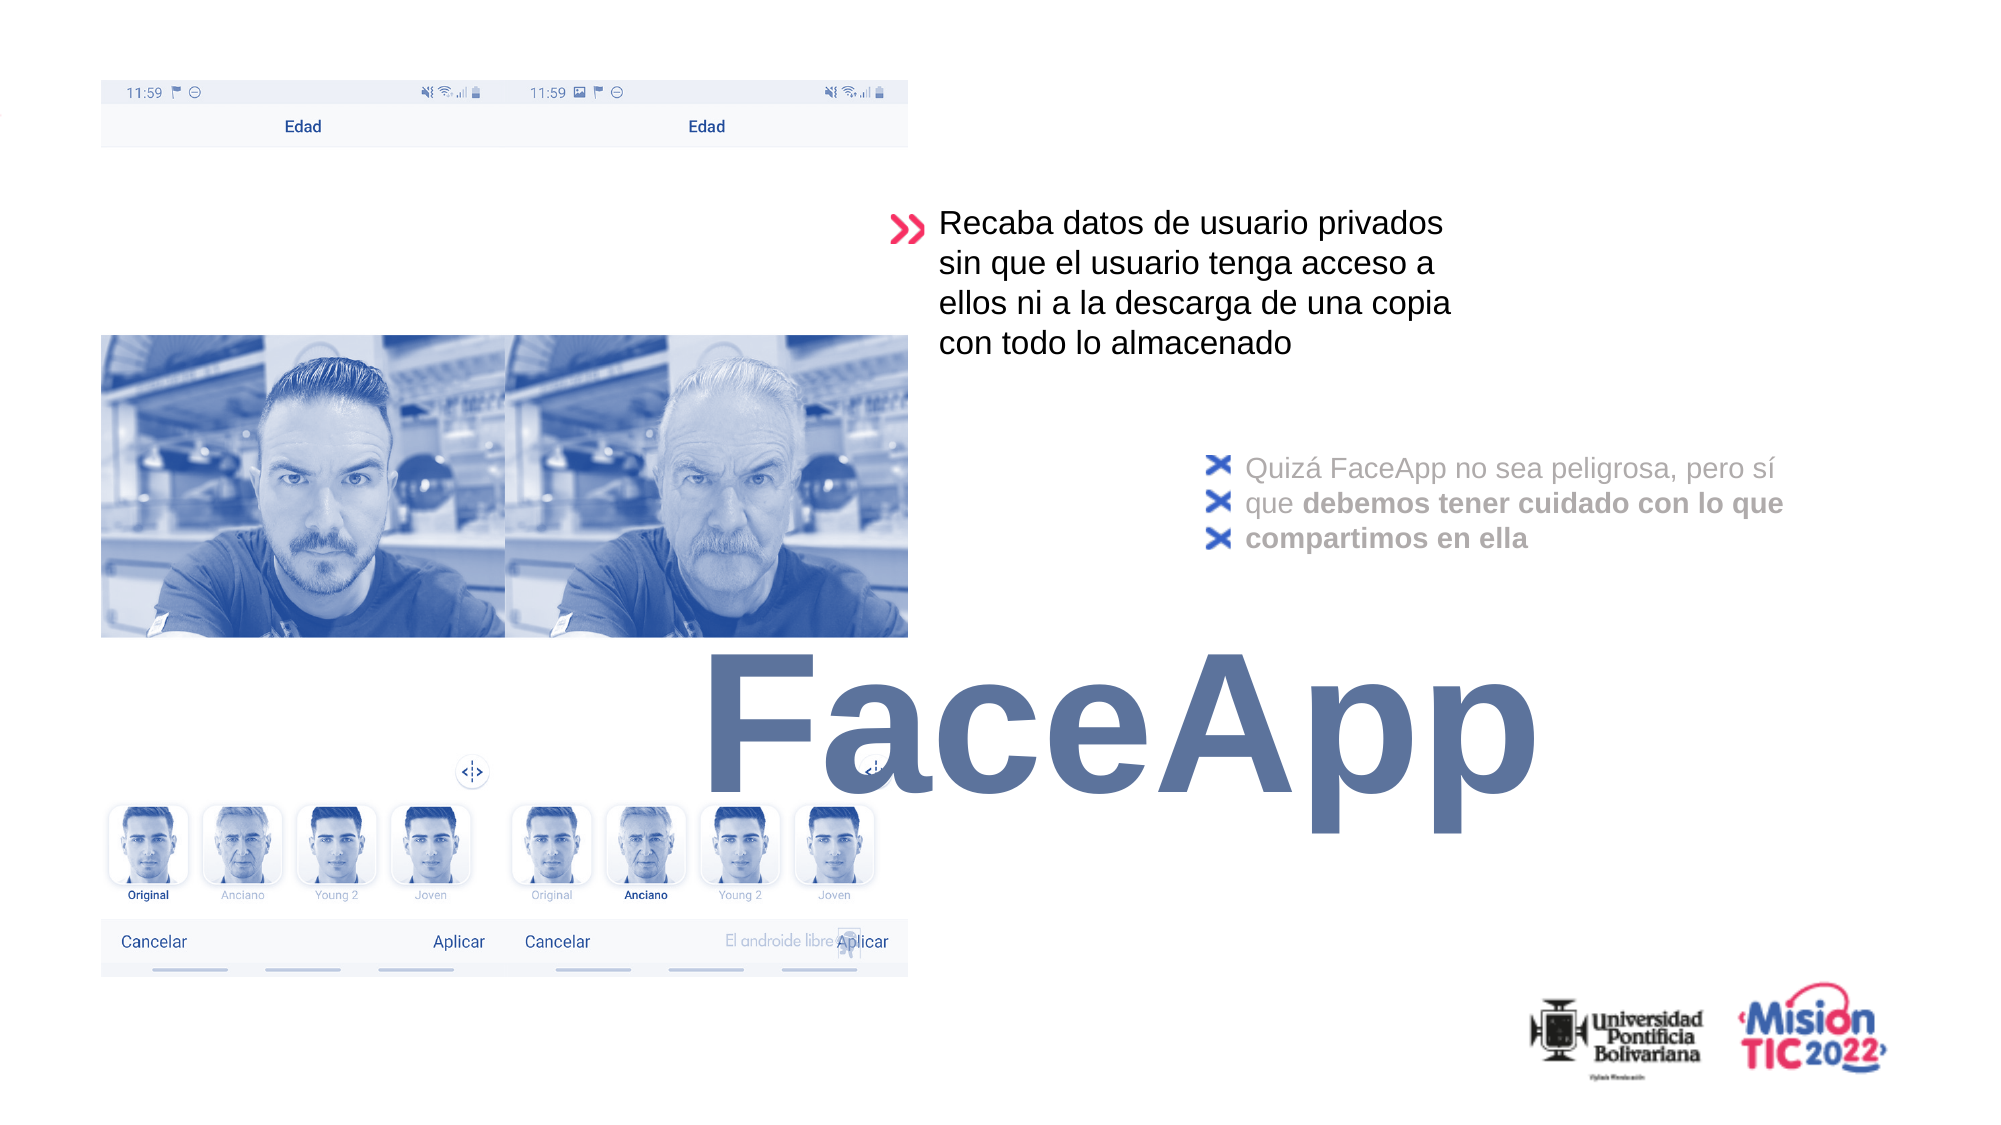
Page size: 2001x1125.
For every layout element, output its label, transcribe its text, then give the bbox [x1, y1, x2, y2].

text_box FaceApp [908, 585, 1612, 841]
picture [0, 1, 2000, 1124]
text_box Recaba datos de usuario privados sin que el usuario tenga acceso a ellos ni a la descarga de una copia con todo lo almacenado [924, 193, 1495, 369]
text_box Quizá FaceApp no sea peligrosa, pero sí que debemos tener cuidado con lo que compartimos en ella [1230, 442, 1845, 562]
